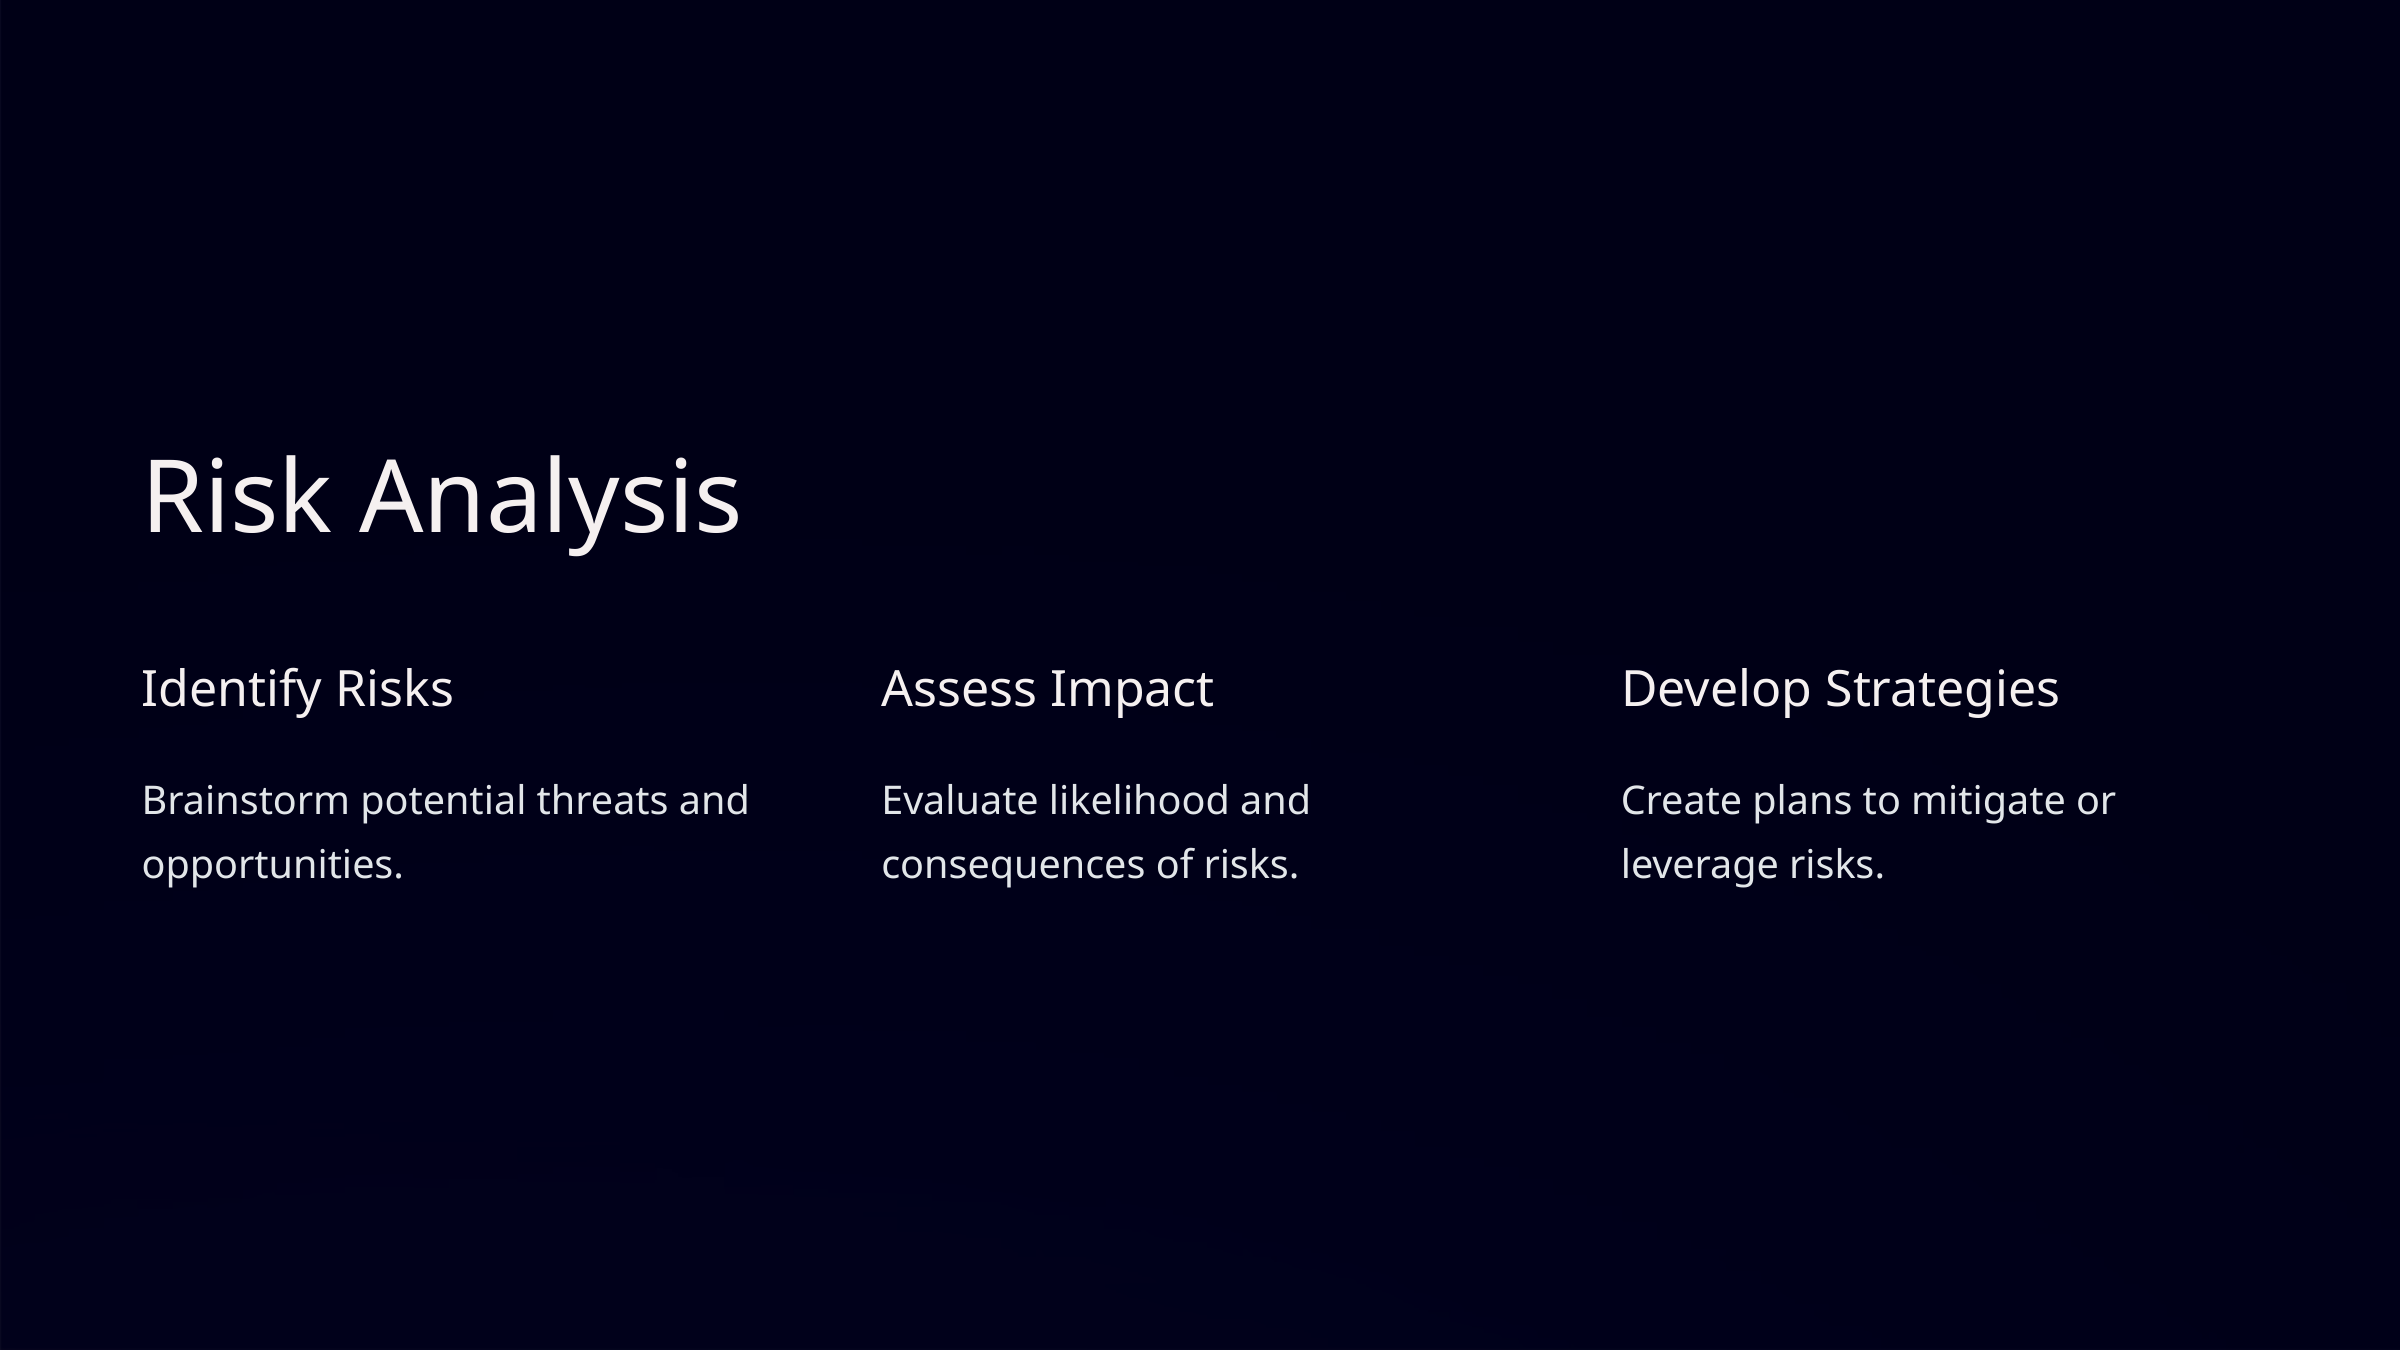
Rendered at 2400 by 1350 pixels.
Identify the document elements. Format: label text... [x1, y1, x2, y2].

text_box Evaluate likelihood and consequences of risks. [881, 757, 1521, 888]
text_box Develop Strategies [1620, 654, 2128, 718]
text_box Risk Analysis [141, 426, 1154, 553]
text_box Create plans to mitigate or leverage risks. [1620, 757, 2261, 888]
text_box Brainstorm potential threats and opportunities. [141, 757, 782, 888]
text_box Identify Risks [141, 654, 648, 718]
text_box Assess Impact [881, 654, 1388, 718]
